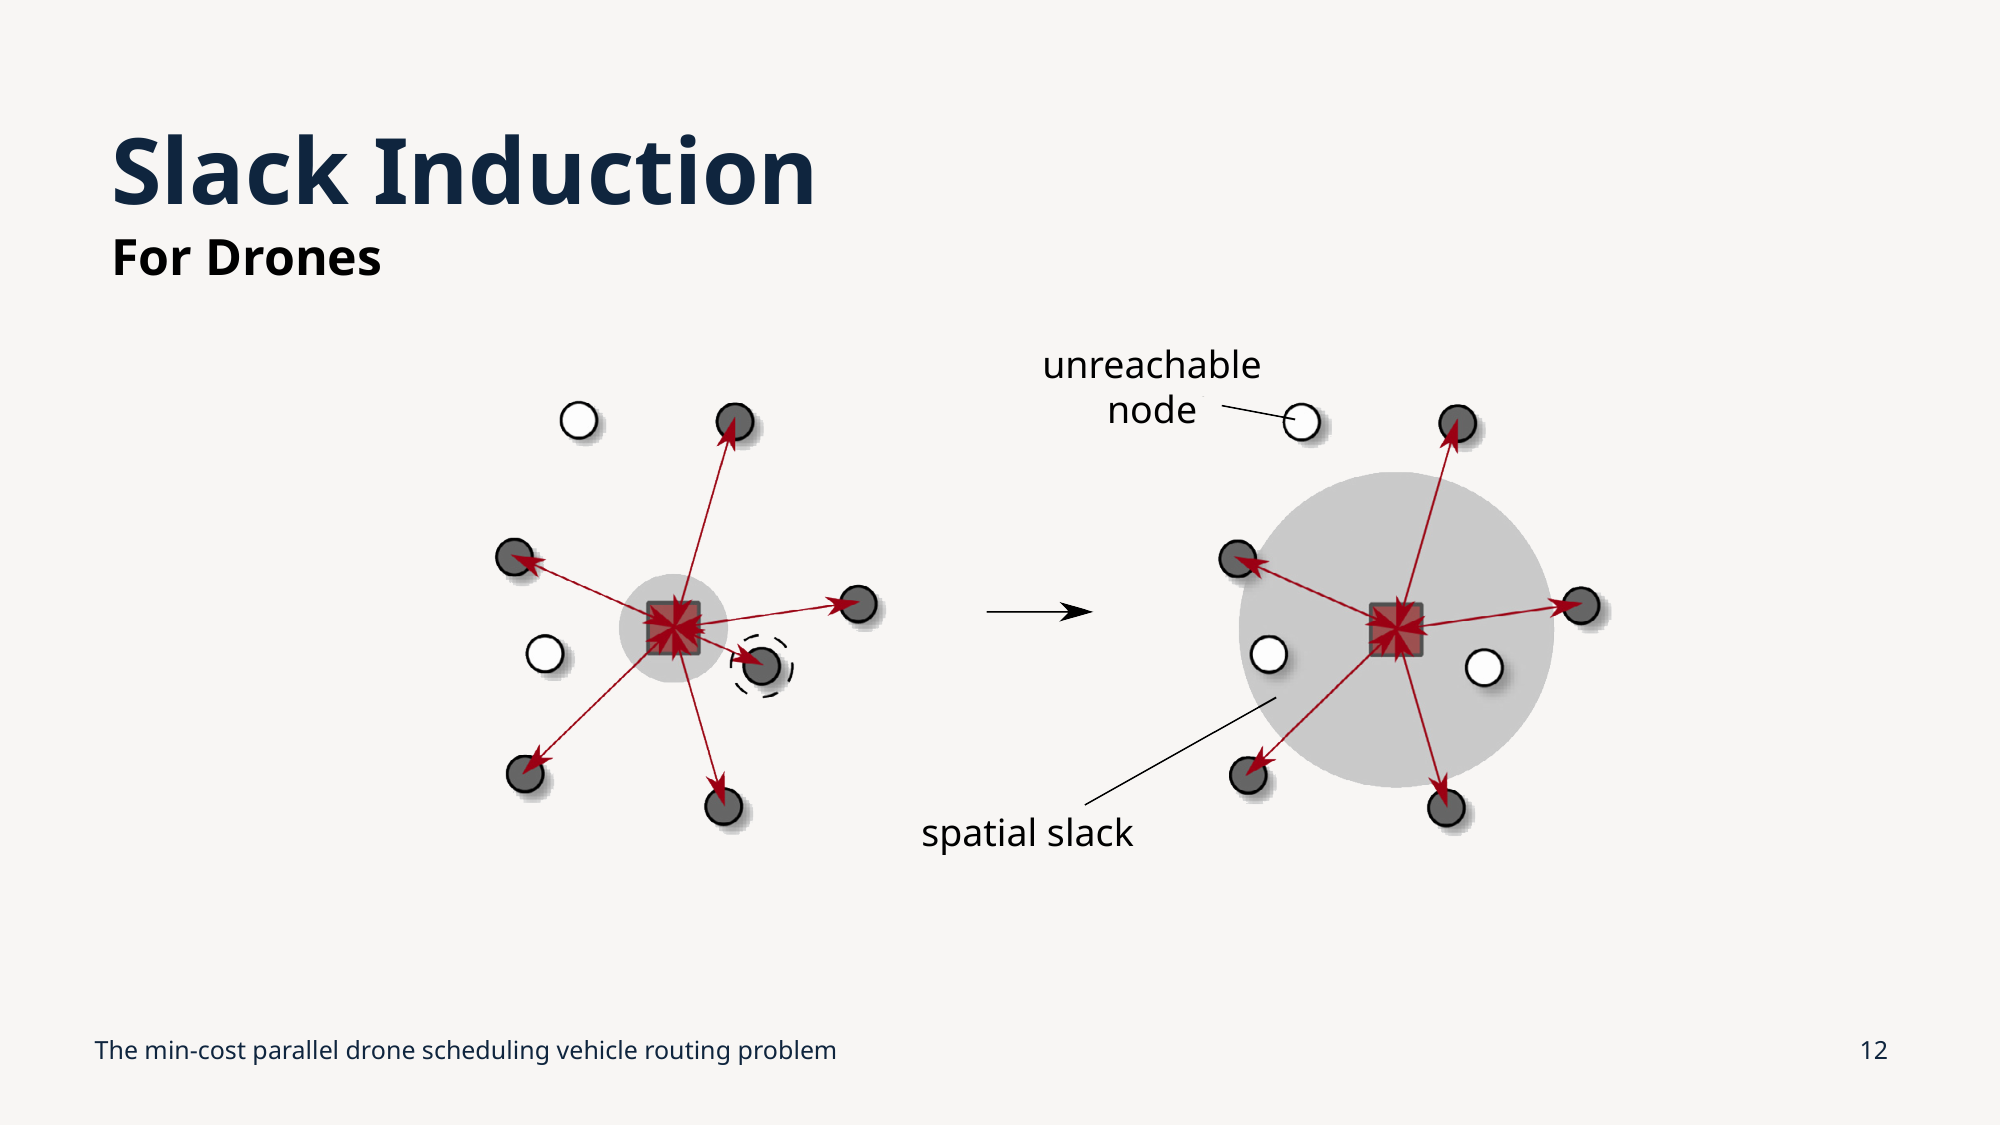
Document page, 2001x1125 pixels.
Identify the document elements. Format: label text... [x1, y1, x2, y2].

text_box spatial slack [889, 801, 1167, 862]
picture [971, 374, 1625, 844]
text_box For Drones [96, 217, 1649, 293]
text_box Slack Induction [96, 83, 1822, 267]
footer The min-cost parallel drone scheduling vehicle routing problem [79, 1020, 951, 1080]
slide_number 12 [1836, 1020, 1912, 1080]
text_box unreachable node [1013, 333, 1291, 439]
picture [443, 384, 907, 844]
